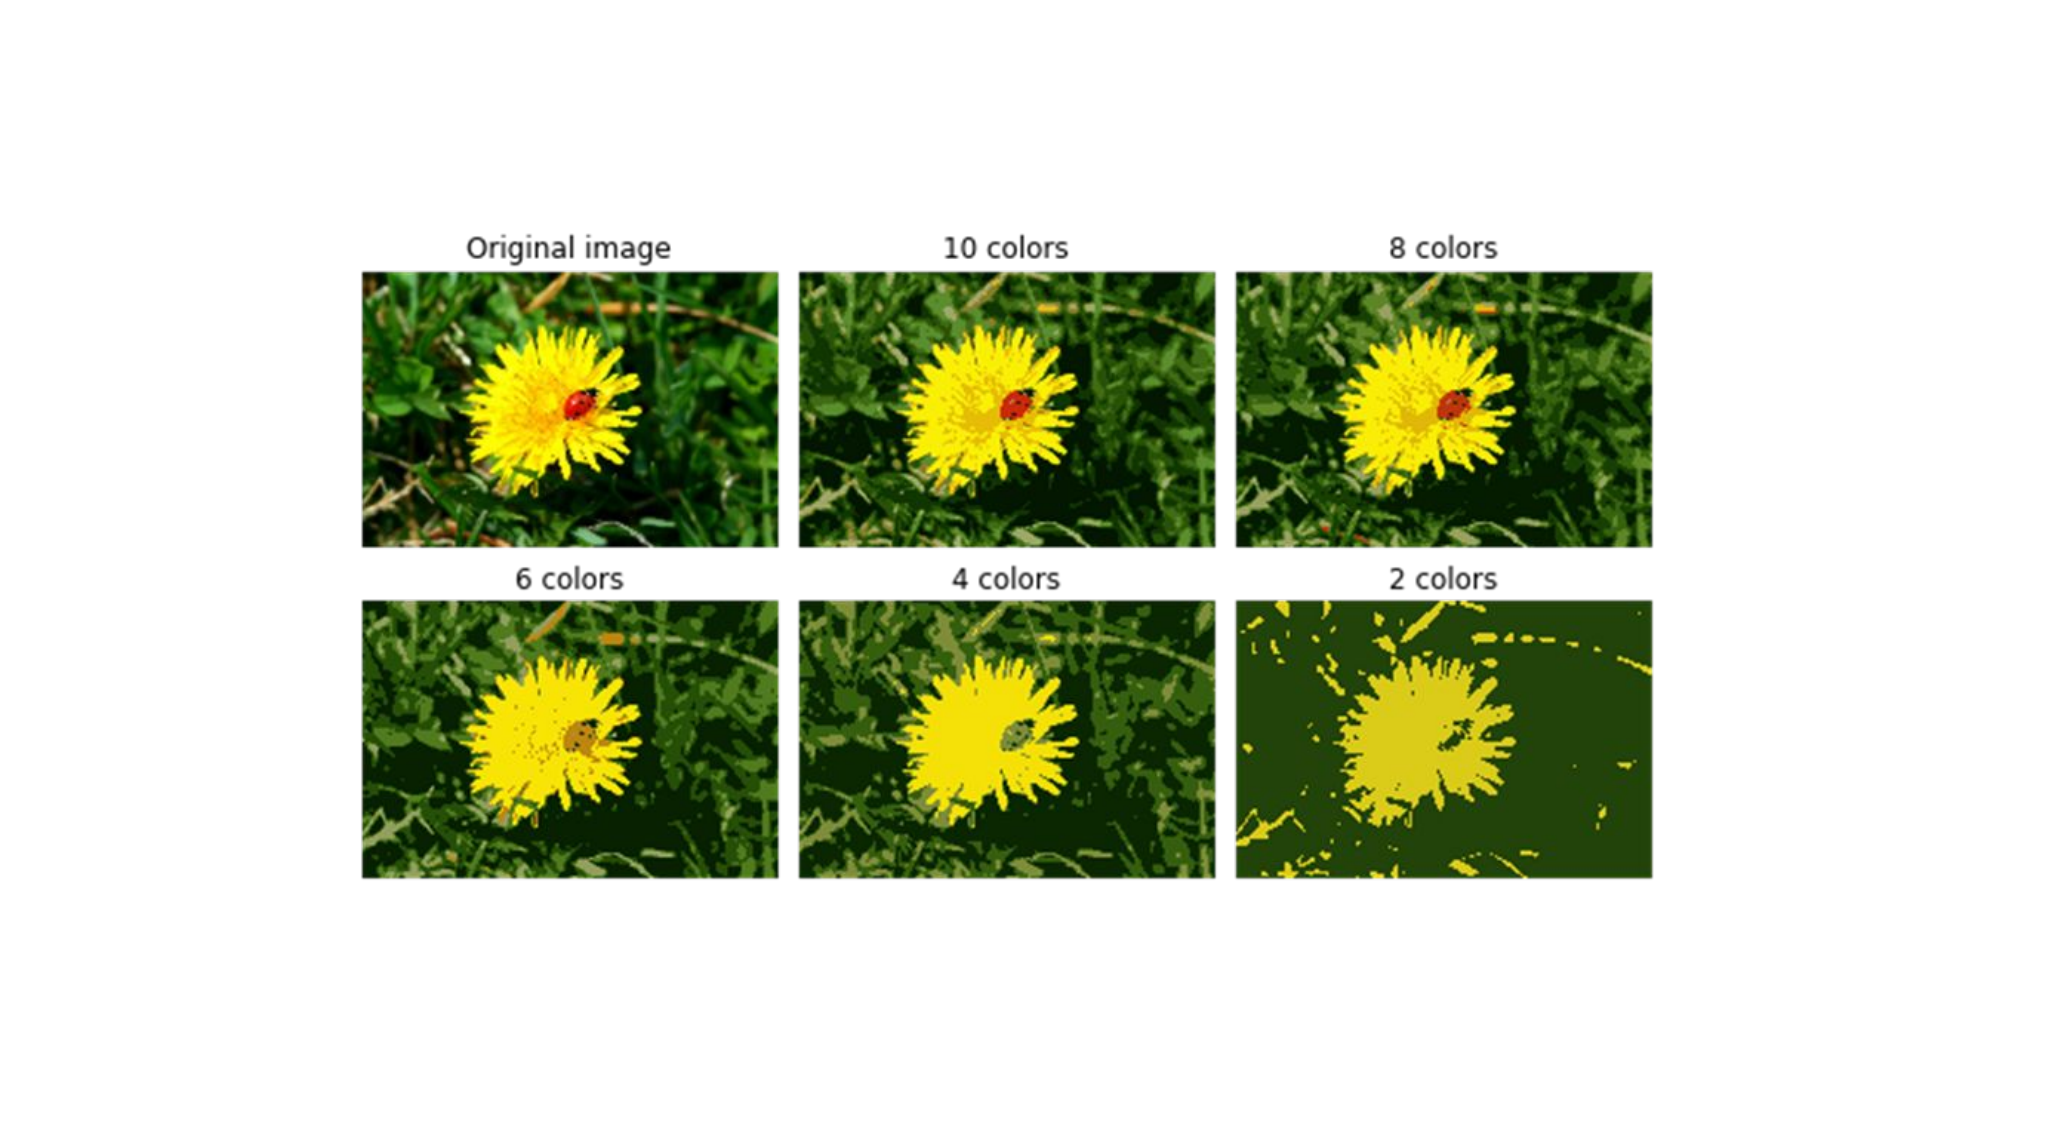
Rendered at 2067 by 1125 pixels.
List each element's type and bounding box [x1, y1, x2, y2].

picture [277, 219, 1694, 941]
